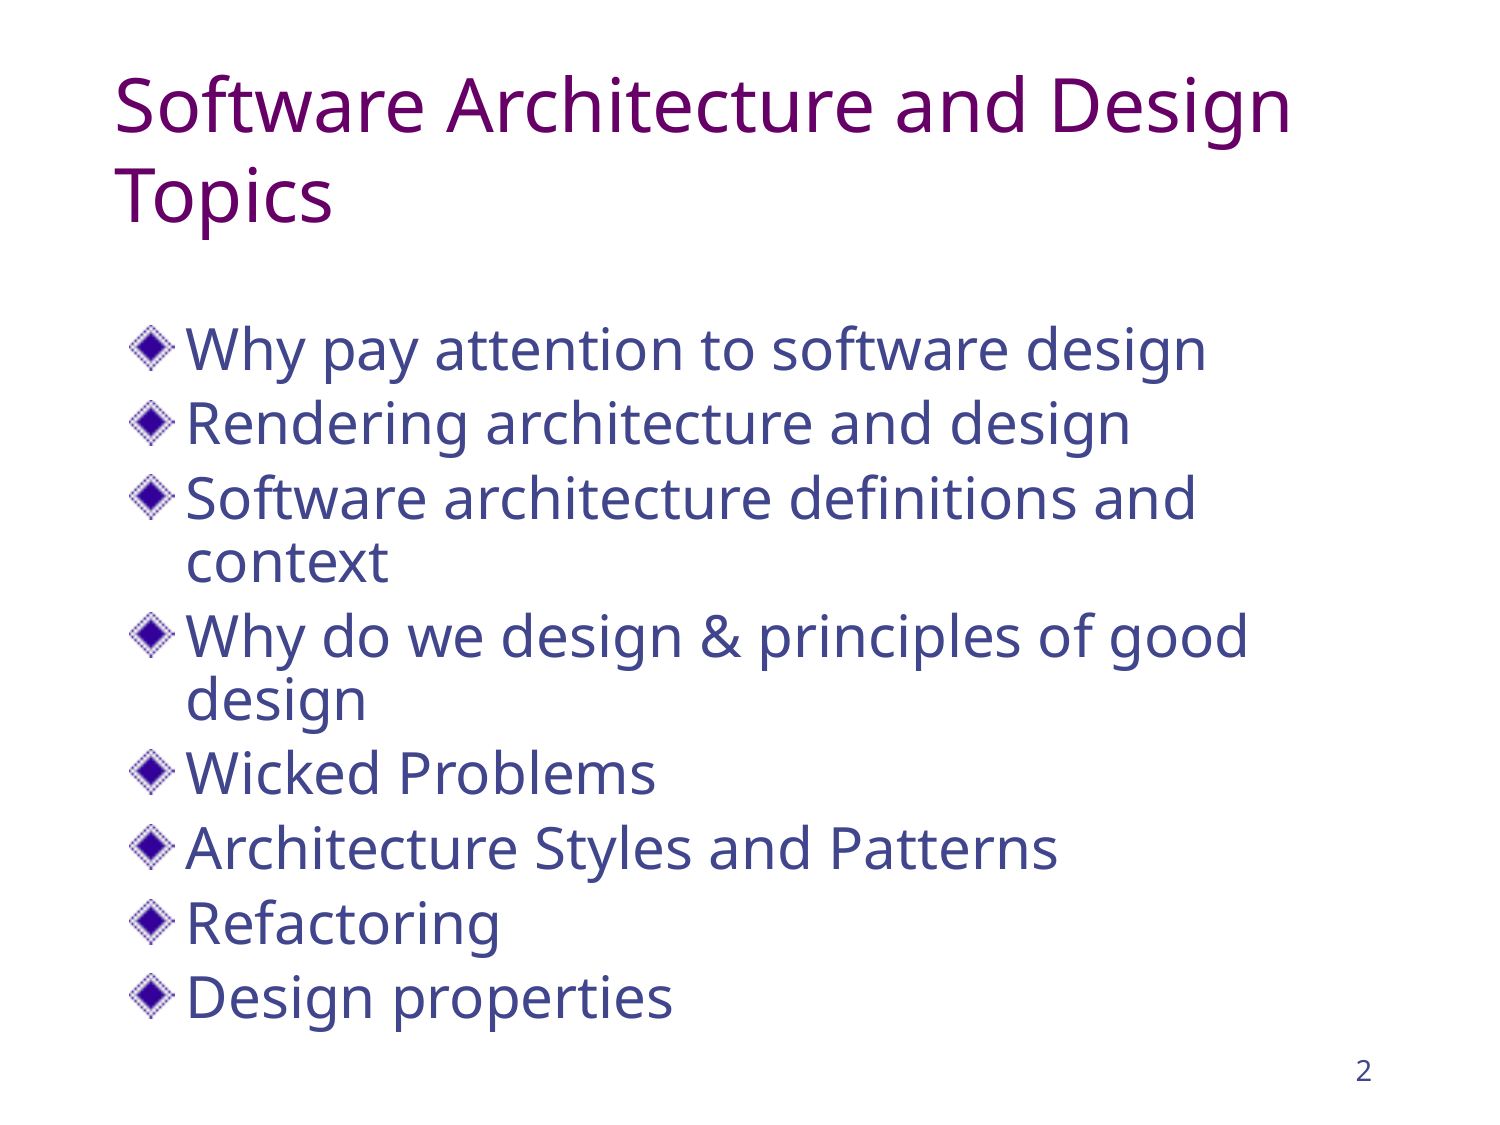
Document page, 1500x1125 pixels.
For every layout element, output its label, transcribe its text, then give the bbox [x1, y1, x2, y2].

slide_number 2 [1074, 1025, 1388, 1100]
picture [129, 612, 175, 658]
title Software Architecture and Design Topics [99, 50, 1375, 238]
picture [129, 400, 175, 446]
picture [129, 474, 175, 520]
picture [129, 749, 175, 795]
picture [129, 899, 175, 945]
list Why pay attention to software design Rendering architecture and design Software architecture definitions and context Why do we design & principles of good design Wicked Problems Architecture Styles and Patterns Refactoring Design properties [114, 312, 1390, 838]
picture [129, 824, 175, 870]
picture [129, 973, 175, 1019]
picture [129, 325, 175, 371]
